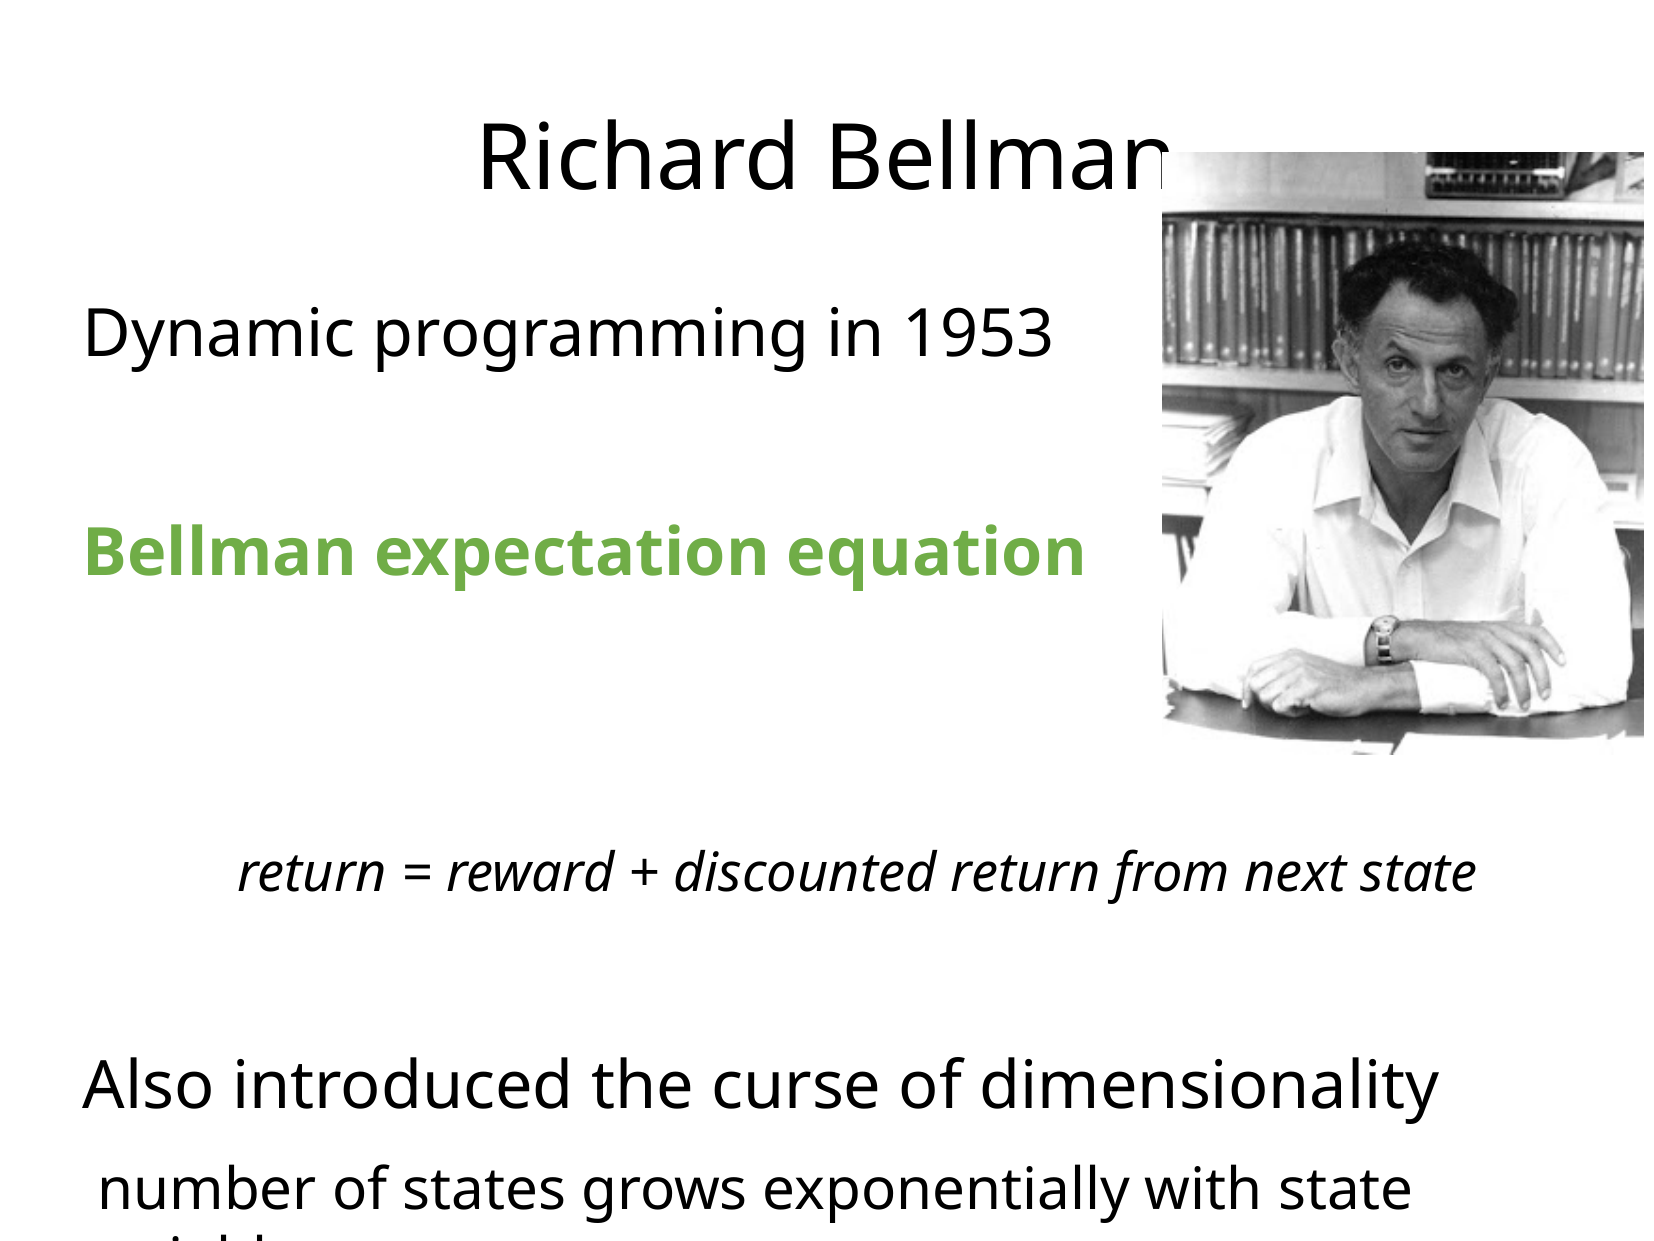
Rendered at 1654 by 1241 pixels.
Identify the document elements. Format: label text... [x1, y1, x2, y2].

picture [1161, 152, 1644, 755]
title Richard Bellman [82, 49, 1571, 257]
